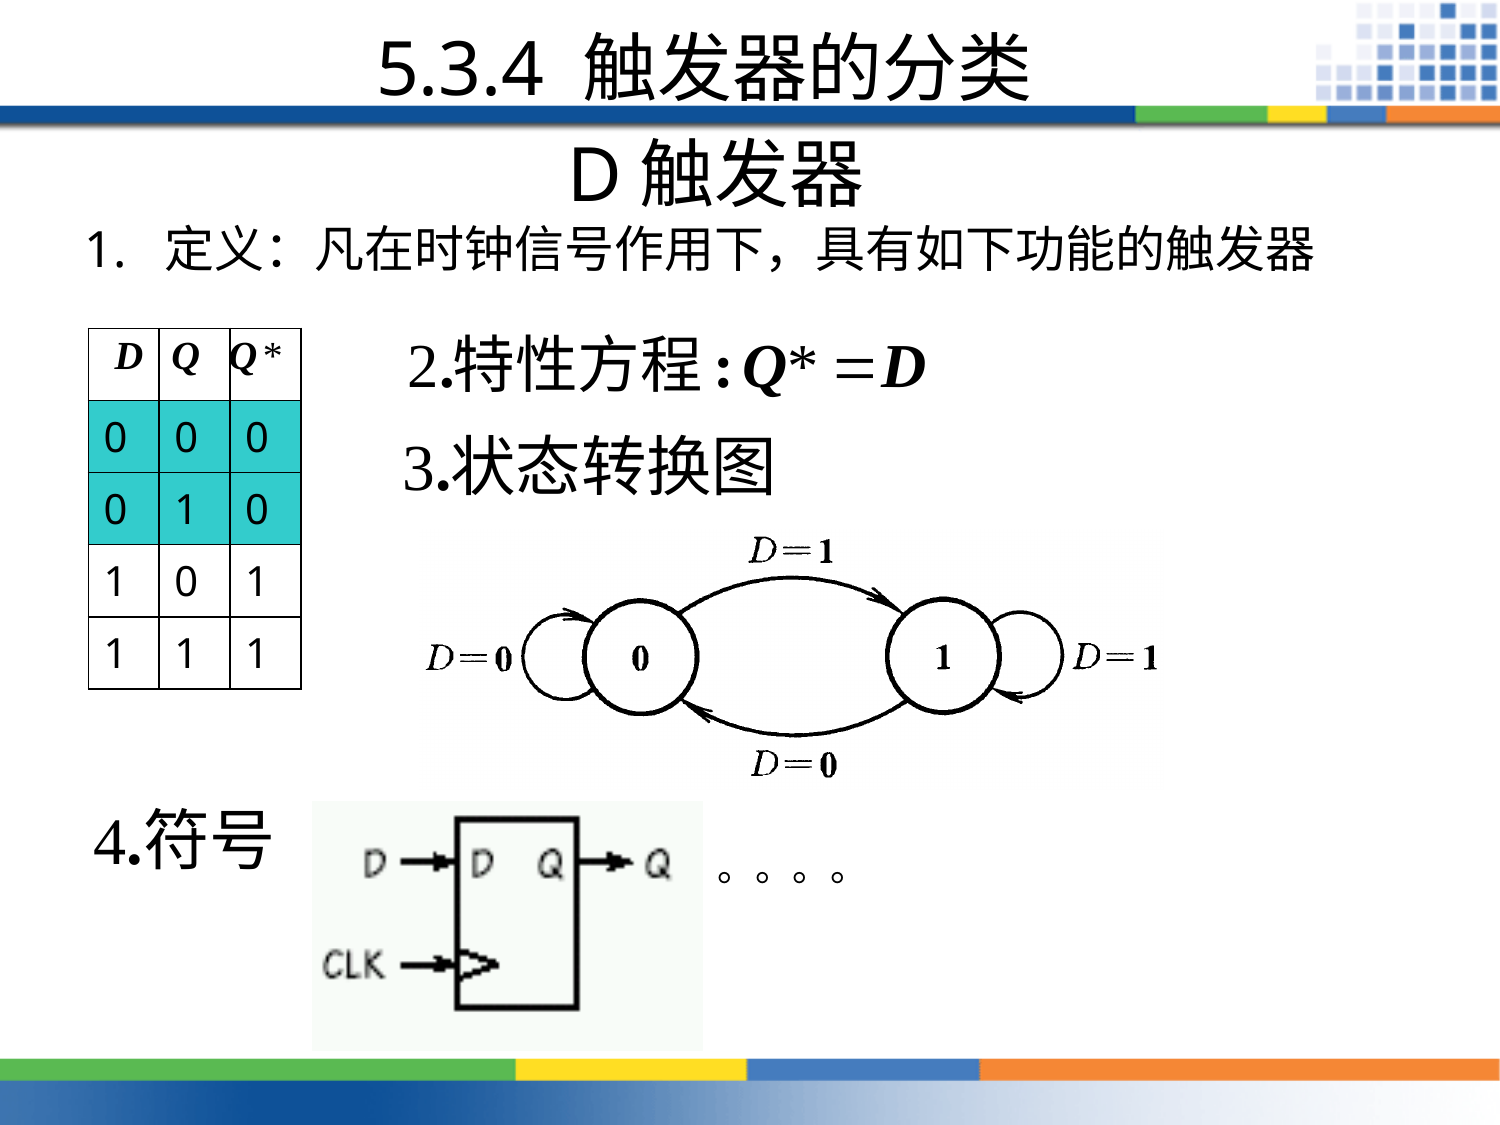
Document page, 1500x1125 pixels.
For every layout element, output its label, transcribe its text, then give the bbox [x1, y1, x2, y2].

table_cell 0 [89, 401, 158, 472]
table_cell 1 [160, 618, 229, 688]
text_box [83, 797, 283, 888]
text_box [394, 424, 782, 513]
table_cell 0 [231, 473, 300, 544]
table_cell 1 [231, 545, 300, 616]
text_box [312, 800, 703, 1052]
table_cell 0 [160, 545, 229, 616]
table_cell 0 [160, 401, 229, 472]
picture [419, 528, 1164, 790]
picture [0, 0, 1500, 1125]
table_cell 1 [89, 618, 158, 688]
table_cell 1 [160, 473, 229, 544]
title D触发器 [40, 128, 1392, 216]
table_cell 1 [231, 618, 300, 688]
table_header [231, 329, 300, 400]
list 1. 定义：凡在时钟信号作用下，具有如下功能的触发器 [69, 210, 1424, 1068]
table_header [89, 329, 158, 400]
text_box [398, 324, 937, 414]
text_box 5.3.4 触发器的分类 [29, 0, 1380, 138]
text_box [106, 329, 287, 387]
table_cell 1 [89, 545, 158, 616]
table_header [160, 396, 229, 400]
table_cell 0 [89, 473, 158, 544]
table_cell 0 [231, 401, 300, 472]
text_box 。。。。 [708, 836, 1034, 897]
